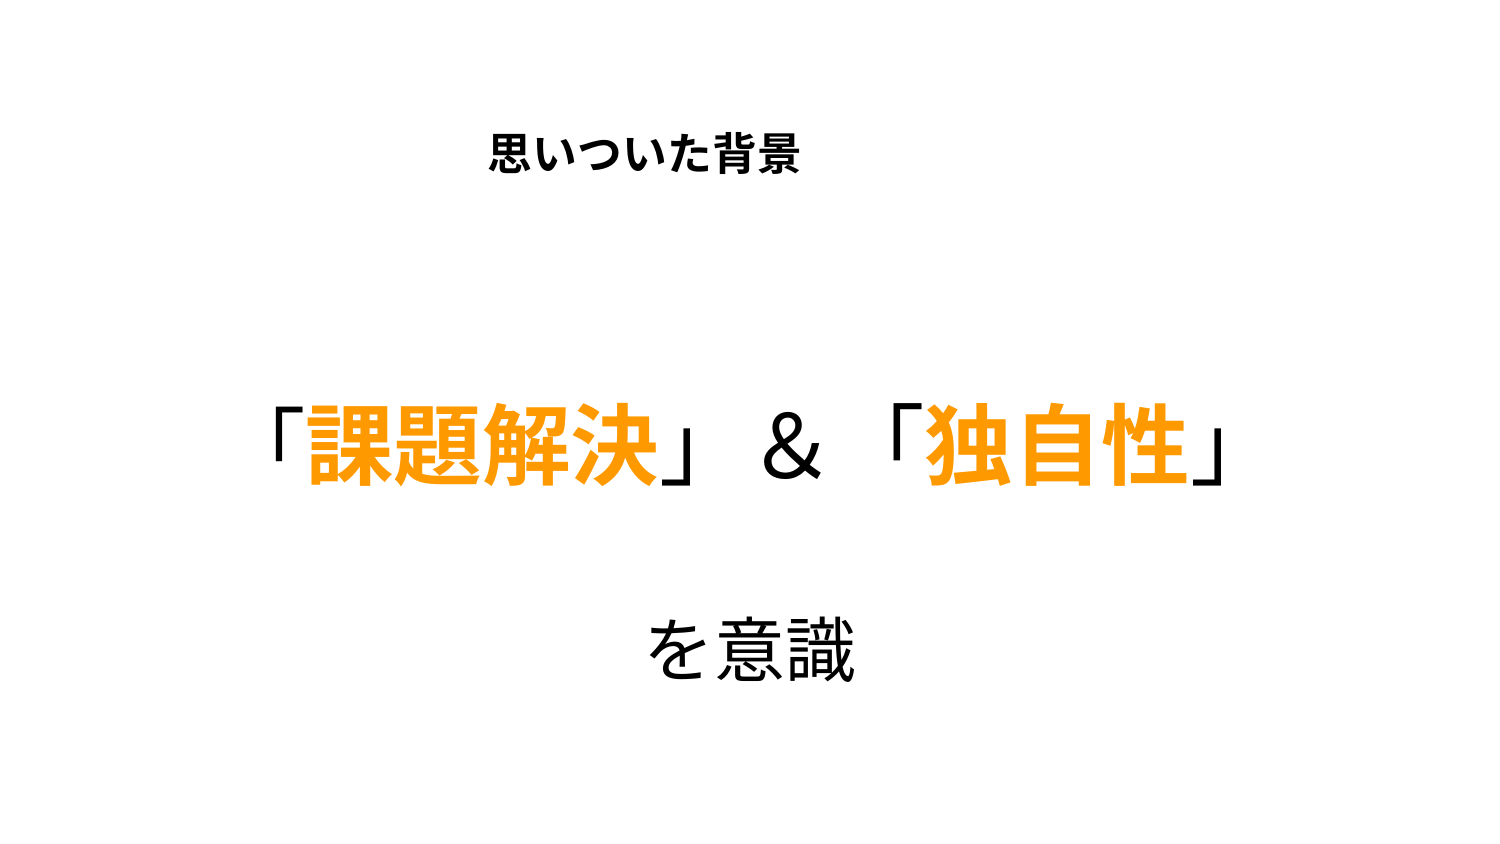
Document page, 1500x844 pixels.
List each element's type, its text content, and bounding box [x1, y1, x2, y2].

list 「課題解決」＆「独自性」 を意識 [30, 358, 1470, 773]
title 思いついた背景 [472, 102, 1027, 197]
